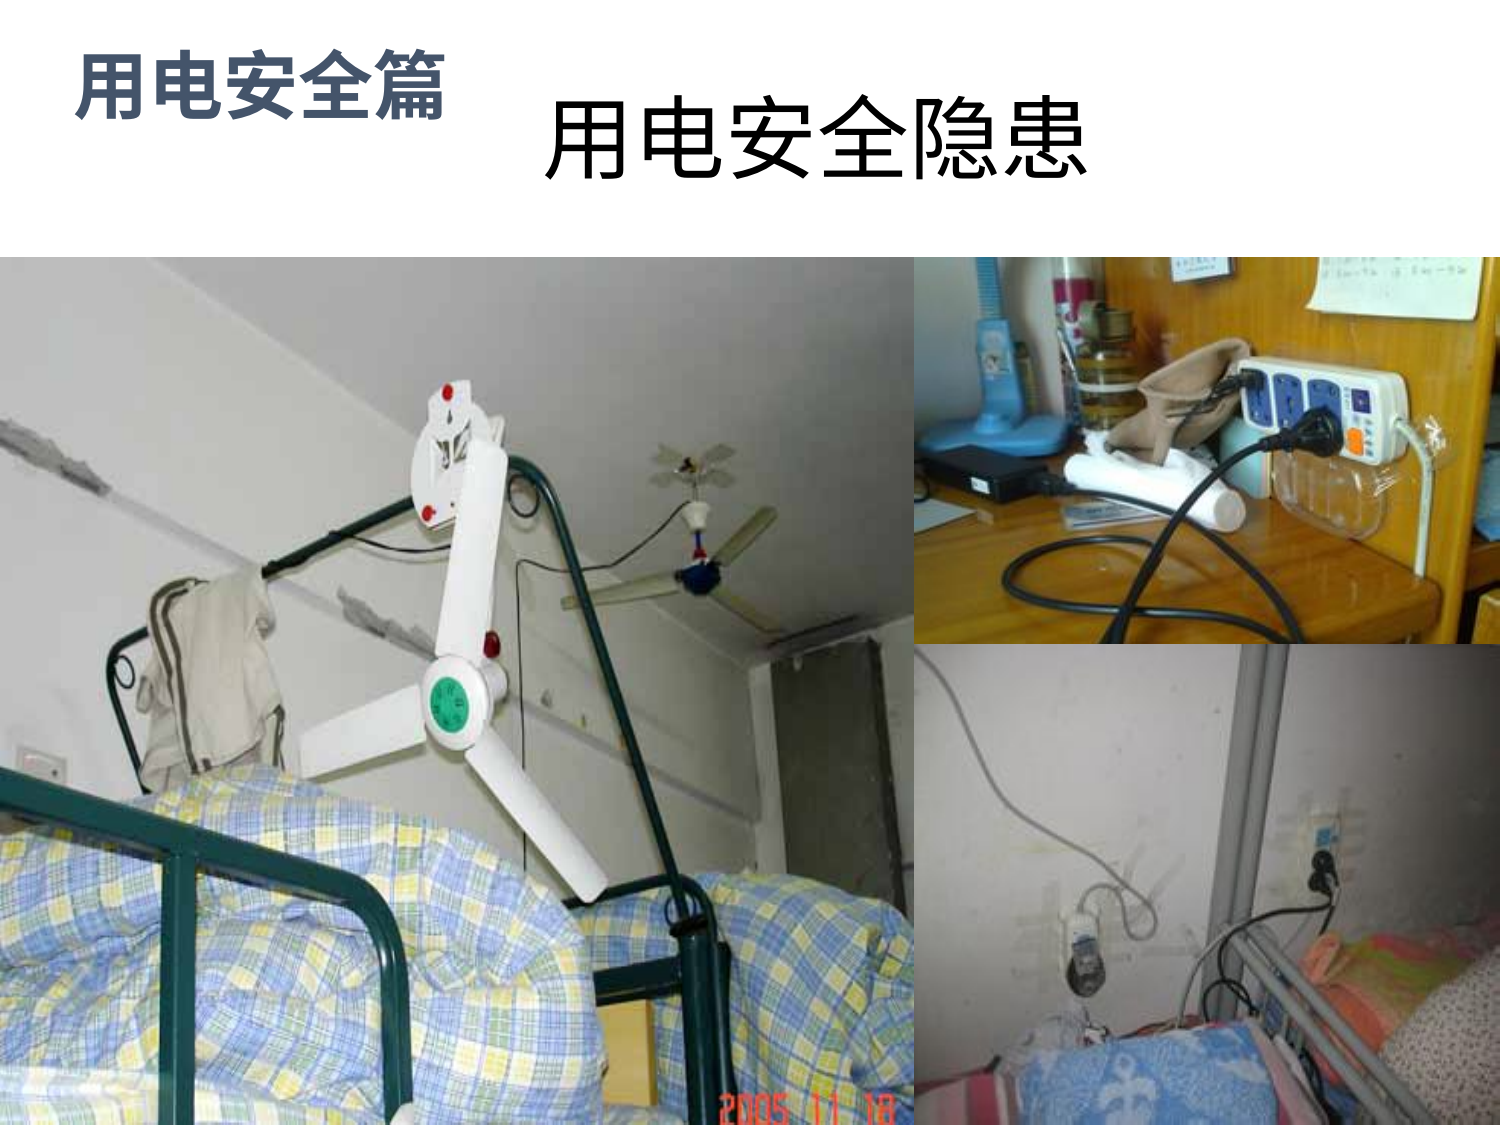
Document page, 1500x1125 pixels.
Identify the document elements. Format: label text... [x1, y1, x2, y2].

title 用电安全隐患 [527, 49, 1425, 237]
picture [0, 257, 1500, 1125]
text_box 用电安全篇 [58, 18, 1102, 136]
